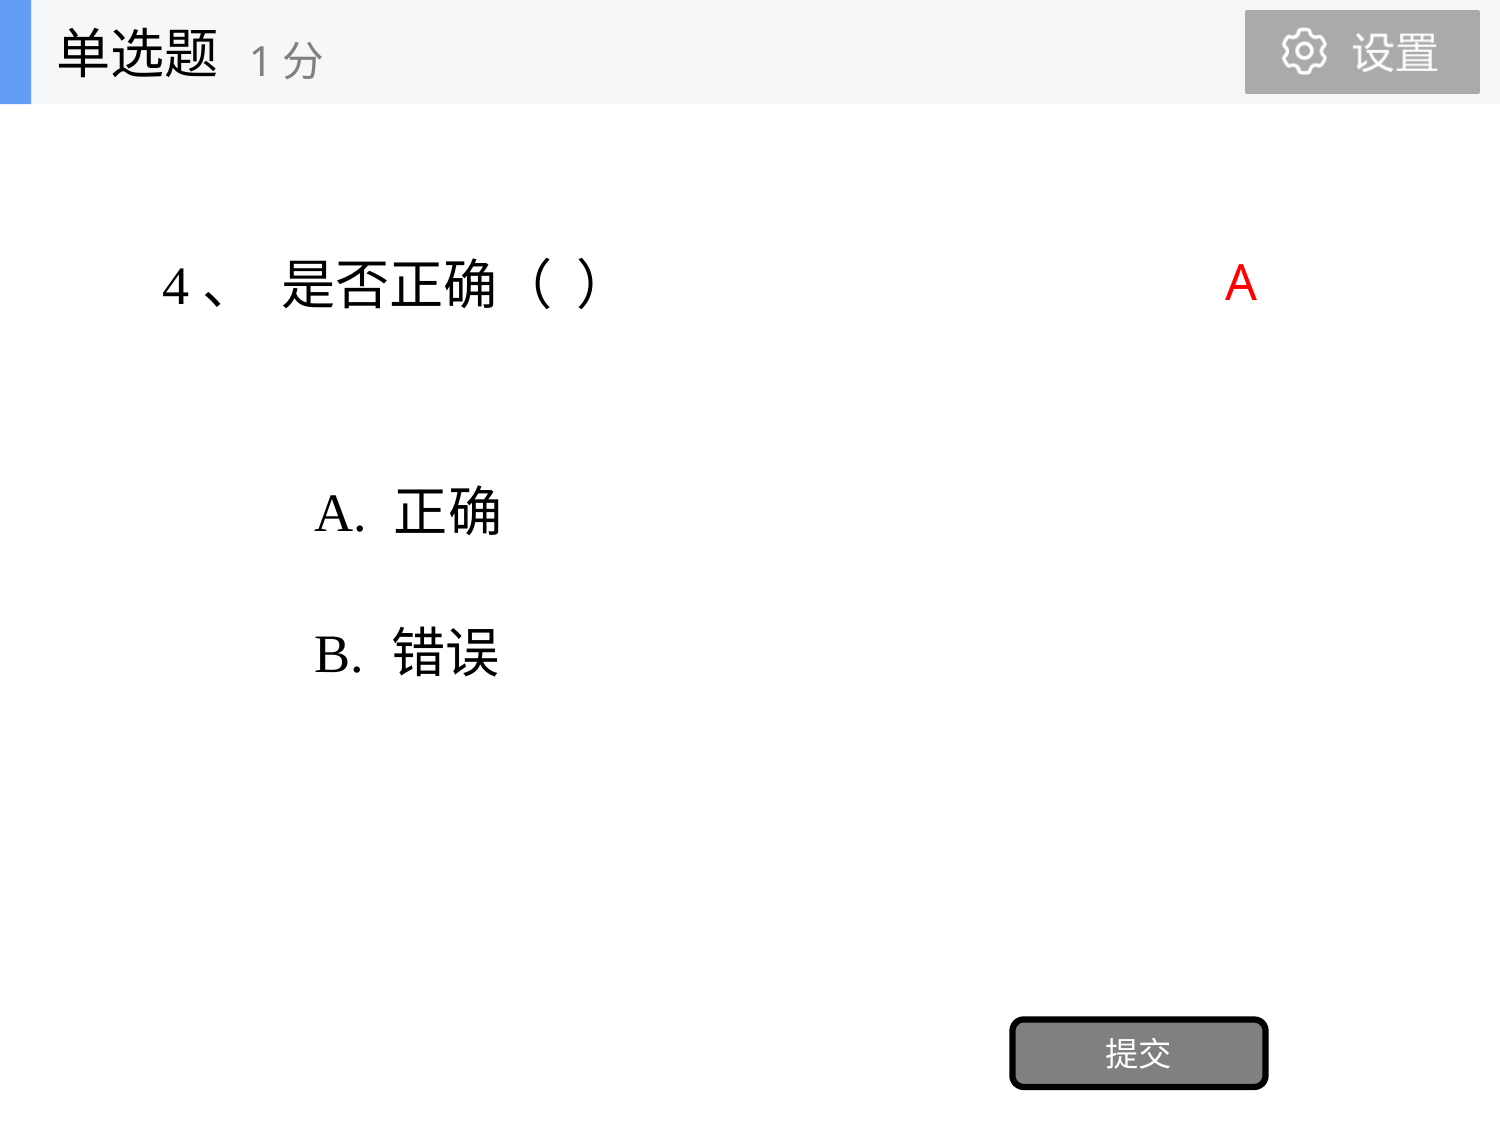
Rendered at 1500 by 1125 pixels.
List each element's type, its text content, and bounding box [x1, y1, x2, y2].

text_box A. 正确 [299, 456, 1350, 563]
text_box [0, 0, 1500, 105]
text_box 提交 [1010, 1017, 1268, 1090]
text_box B. 错误 [299, 597, 1350, 703]
text_box A [1210, 243, 1318, 319]
picture [1245, 10, 1480, 94]
